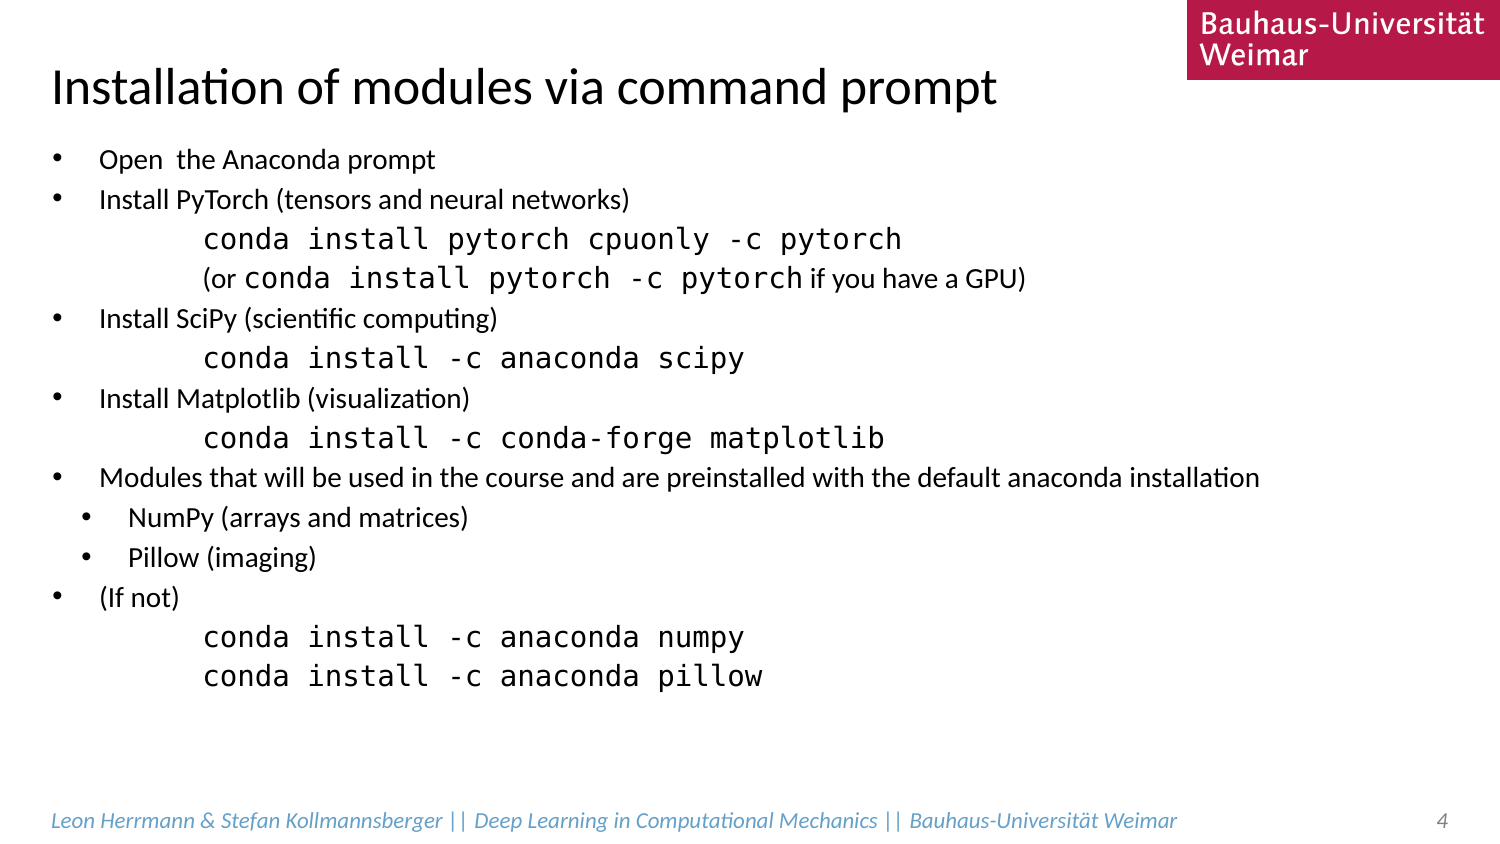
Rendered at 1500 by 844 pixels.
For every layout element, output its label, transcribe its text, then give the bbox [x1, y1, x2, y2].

footer Leon Herrmann & Stefan Kollmannsberger || Deep Learning in Computational Mechanics || Bauhaus-Universität Weimar [51, 796, 1311, 842]
picture [1187, 0, 1500, 80]
list Open the Anaconda prompt Install PyTorch (tensors and neural networks) conda install pytorch cpuonly -c pytorch (or conda install pytorch -c pytorch if you have a GPU) Install SciPy (scientific computing) conda install -c anaconda scipy Install Matplotlib (visualization) conda install -c conda-forge matplotlib Modules that will be used in the course and are preinstalled with the default anaconda installation NumPy (arrays and matrices) Pillow (imaging) (If not) conda install -c anaconda numpy conda install -c anaconda pillow [52, 135, 1449, 787]
slide_number 4 [1311, 796, 1448, 842]
title Installation of modules via command prompt [50, 48, 1189, 114]
